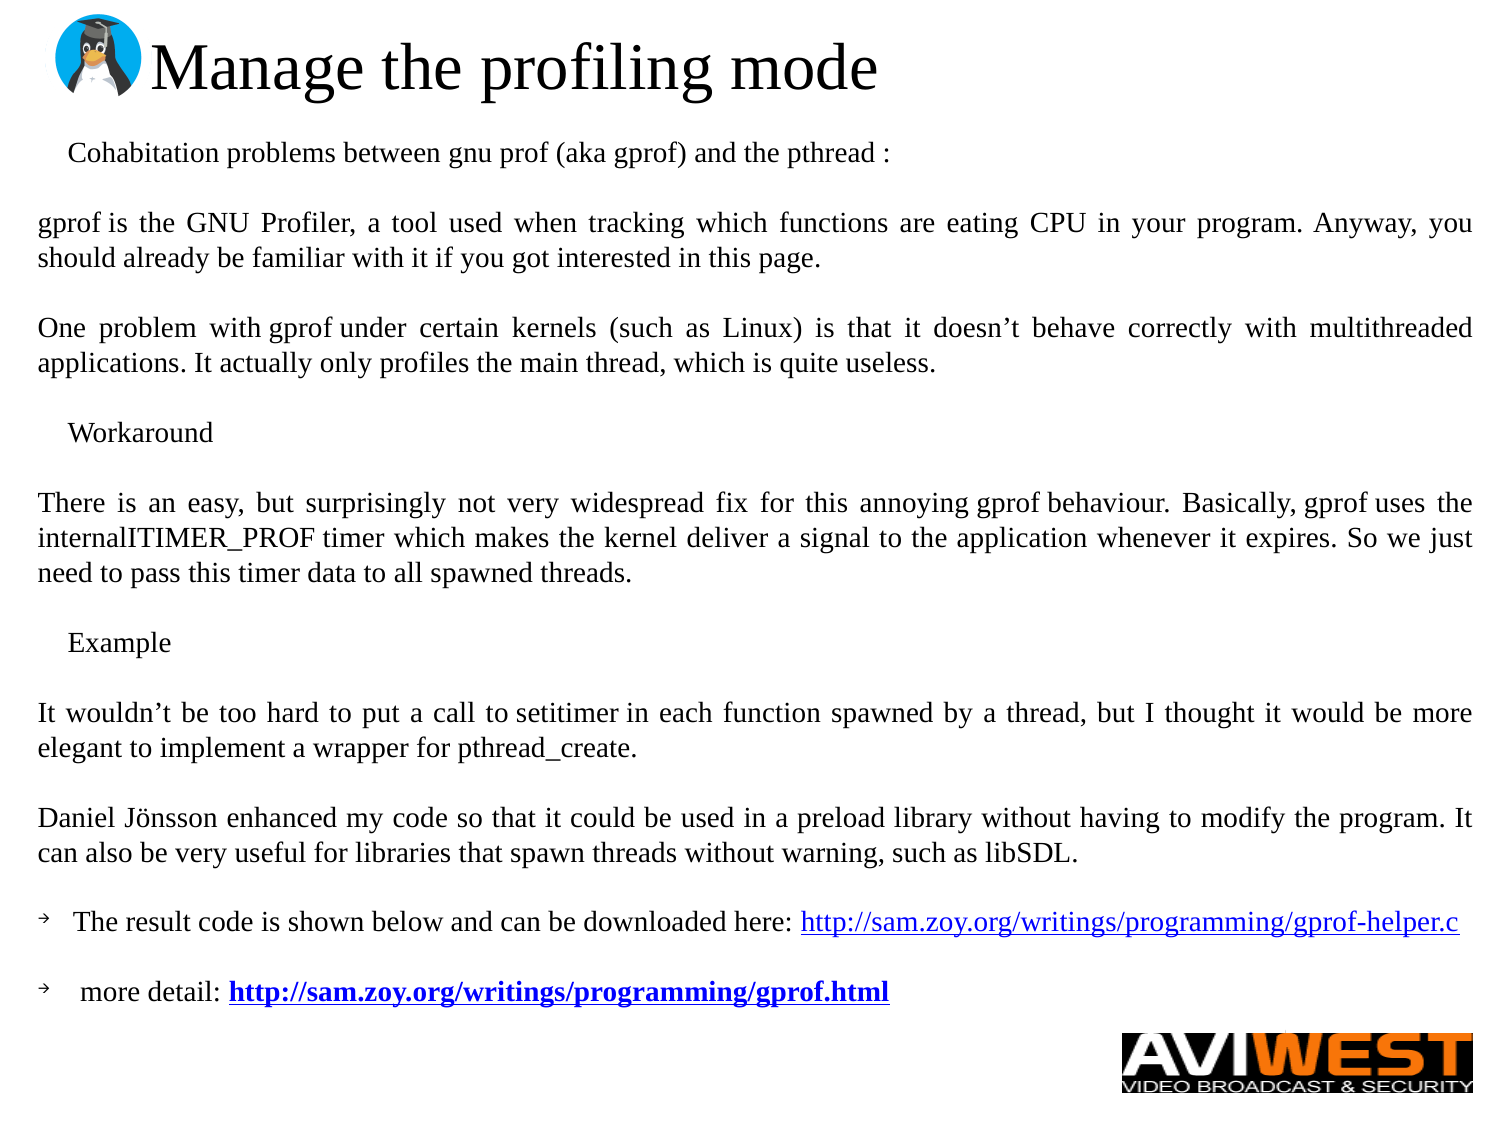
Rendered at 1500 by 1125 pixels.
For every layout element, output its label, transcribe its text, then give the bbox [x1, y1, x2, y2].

picture [1122, 1033, 1473, 1093]
picture [44, 3, 152, 112]
text_box Manage the profiling mode [156, 12, 1500, 113]
text_box  Cohabitation problems between gnu prof (aka gprof) and the pthread : gprof is the GNU Profiler, a tool used when tracking which functions are eating CPU in your program. Anyway, you should already be familiar with it if you got interested in this page. One problem with gprof under certain kernels (such as Linux) is that it doesn’t behave correctly with multithreaded applications. It actually only profiles the main thread, which is quite useless.  Workaround There is an easy, but surprisingly not very widespread fix for this annoying gprof behaviour. Basically, gprof uses the internalITIMER_PROF timer which makes the kernel deliver a signal to the application whenever it expires. So we just need to pass this timer data to all spawned threads.  Example It wouldn’t be too hard to put a call to setitimer in each function spawned by a thread, but I thought it would be more elegant to implement a wrapper for pthread_create. Daniel Jönsson enhanced my code so that it could be used in a preload library without having to modify the program. It can also be very useful for libraries that spawn threads without warning, such as libSDL. The result code is shown below and can be downloaded here: http://sam.zoy.org/writings/programming/gprof-helper.c more detail: http://sam.zoy.org/writings/programming/gprof.html [37, 133, 1475, 1008]
